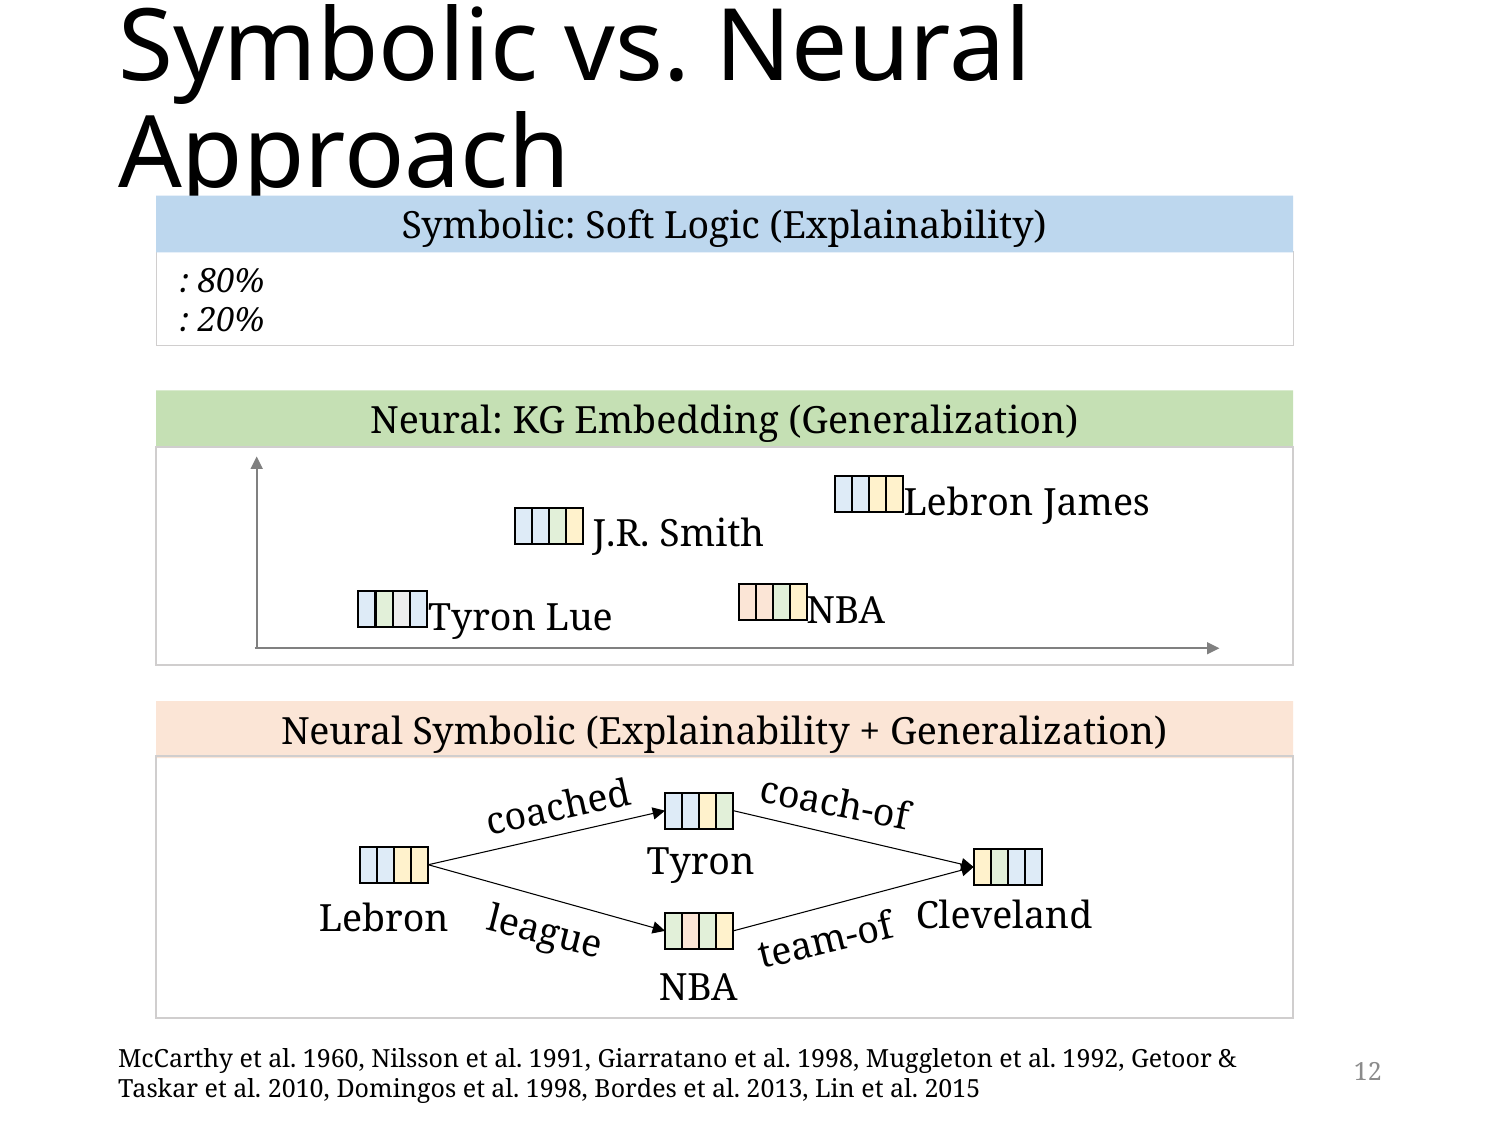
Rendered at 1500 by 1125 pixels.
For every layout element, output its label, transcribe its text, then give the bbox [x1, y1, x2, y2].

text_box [319, 771, 1091, 1016]
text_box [155, 195, 1294, 348]
footer McCarthy et al. 1960, Nilsson et al. 1991, Giarratano et al. 1998, Muggleton et al. 1992, Getoor & Taskar et al. 2010, Domingos et al. 1998, Bordes et al. 2013, Lin et al. 2015 [103, 1042, 1263, 1103]
text_box Neural Symbolic (Explainability + Generalization) [155, 700, 1294, 755]
title Symbolic vs. Neural Approach [103, 59, 1397, 144]
text_box [155, 755, 1294, 1019]
slide_number 11 [1275, 1042, 1397, 1103]
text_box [155, 390, 1294, 665]
